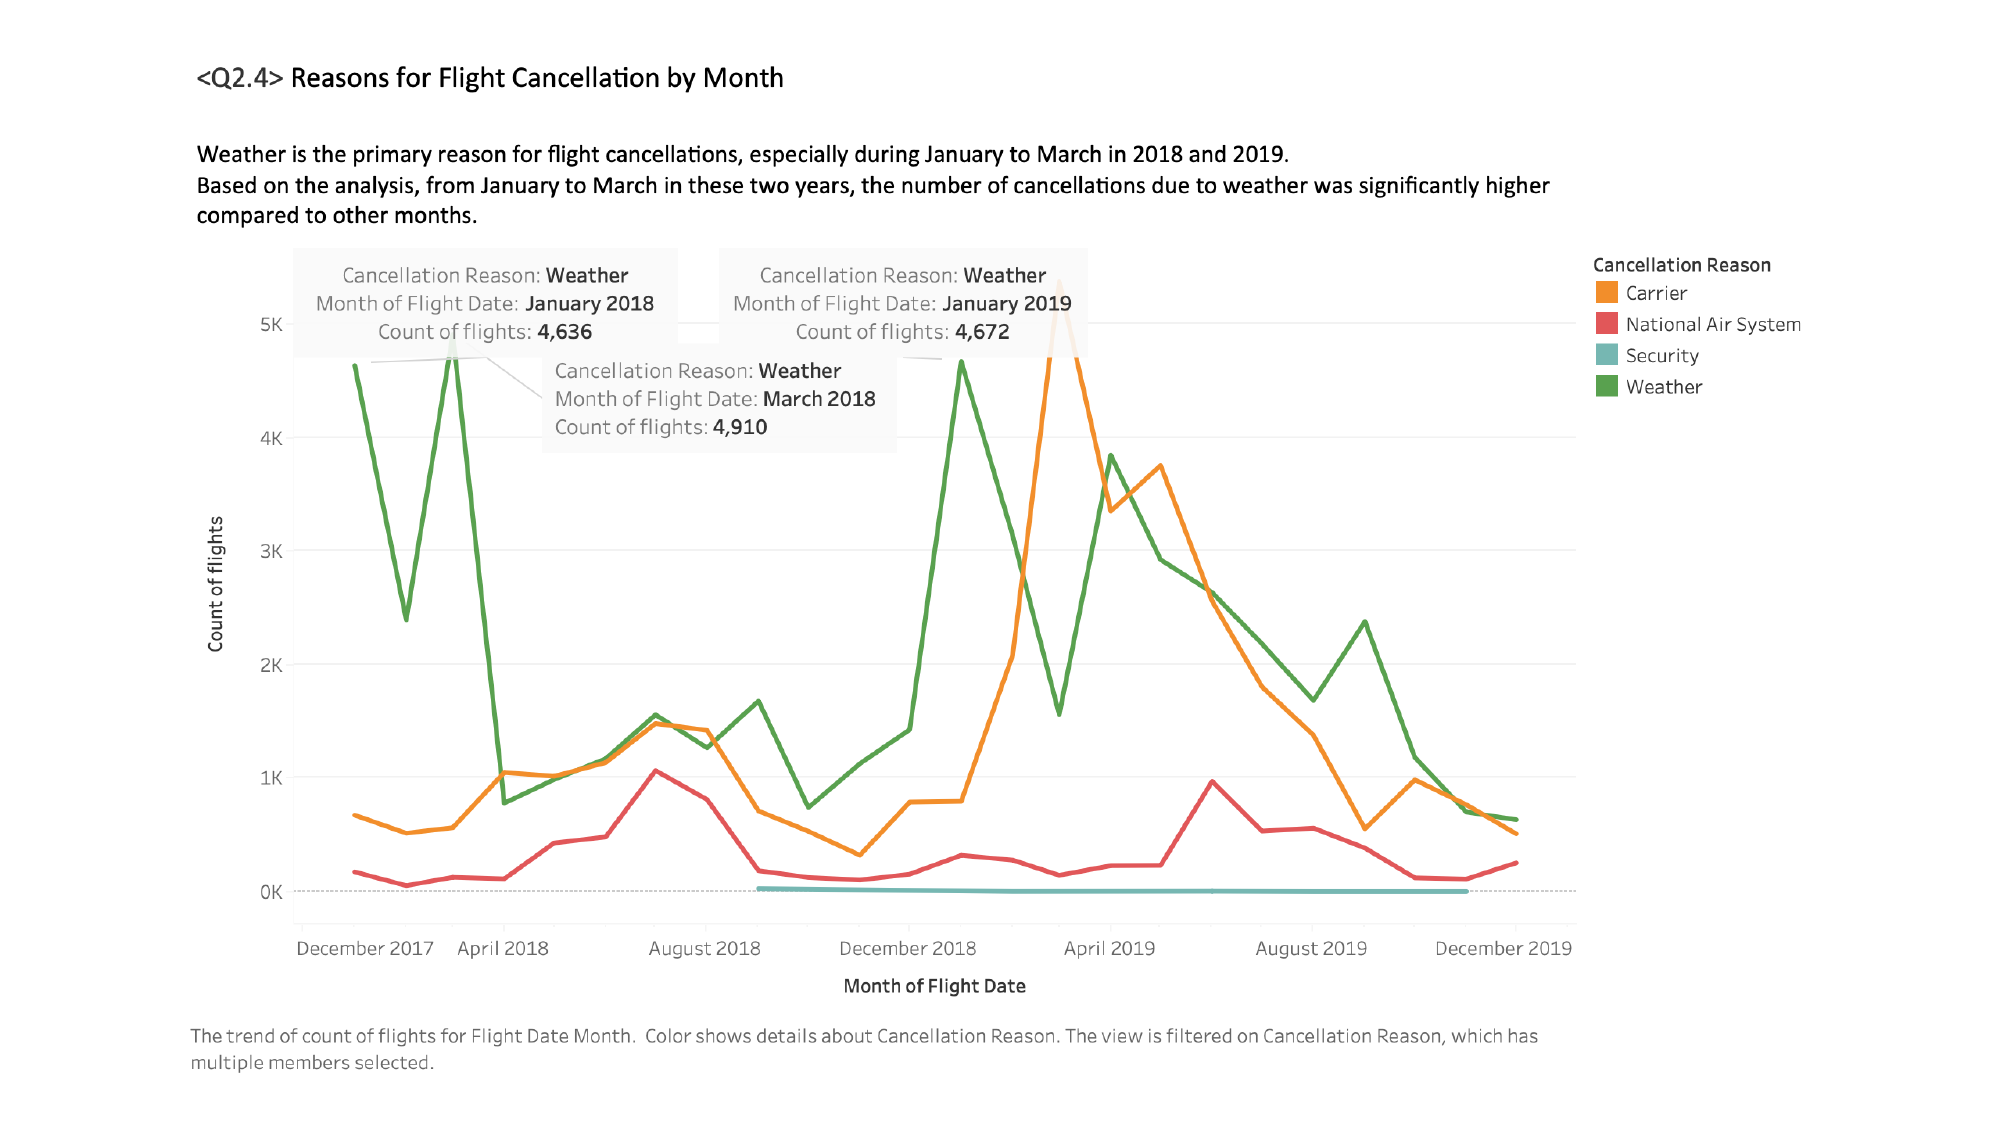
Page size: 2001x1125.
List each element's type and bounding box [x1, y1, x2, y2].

picture [190, 49, 1810, 1076]
